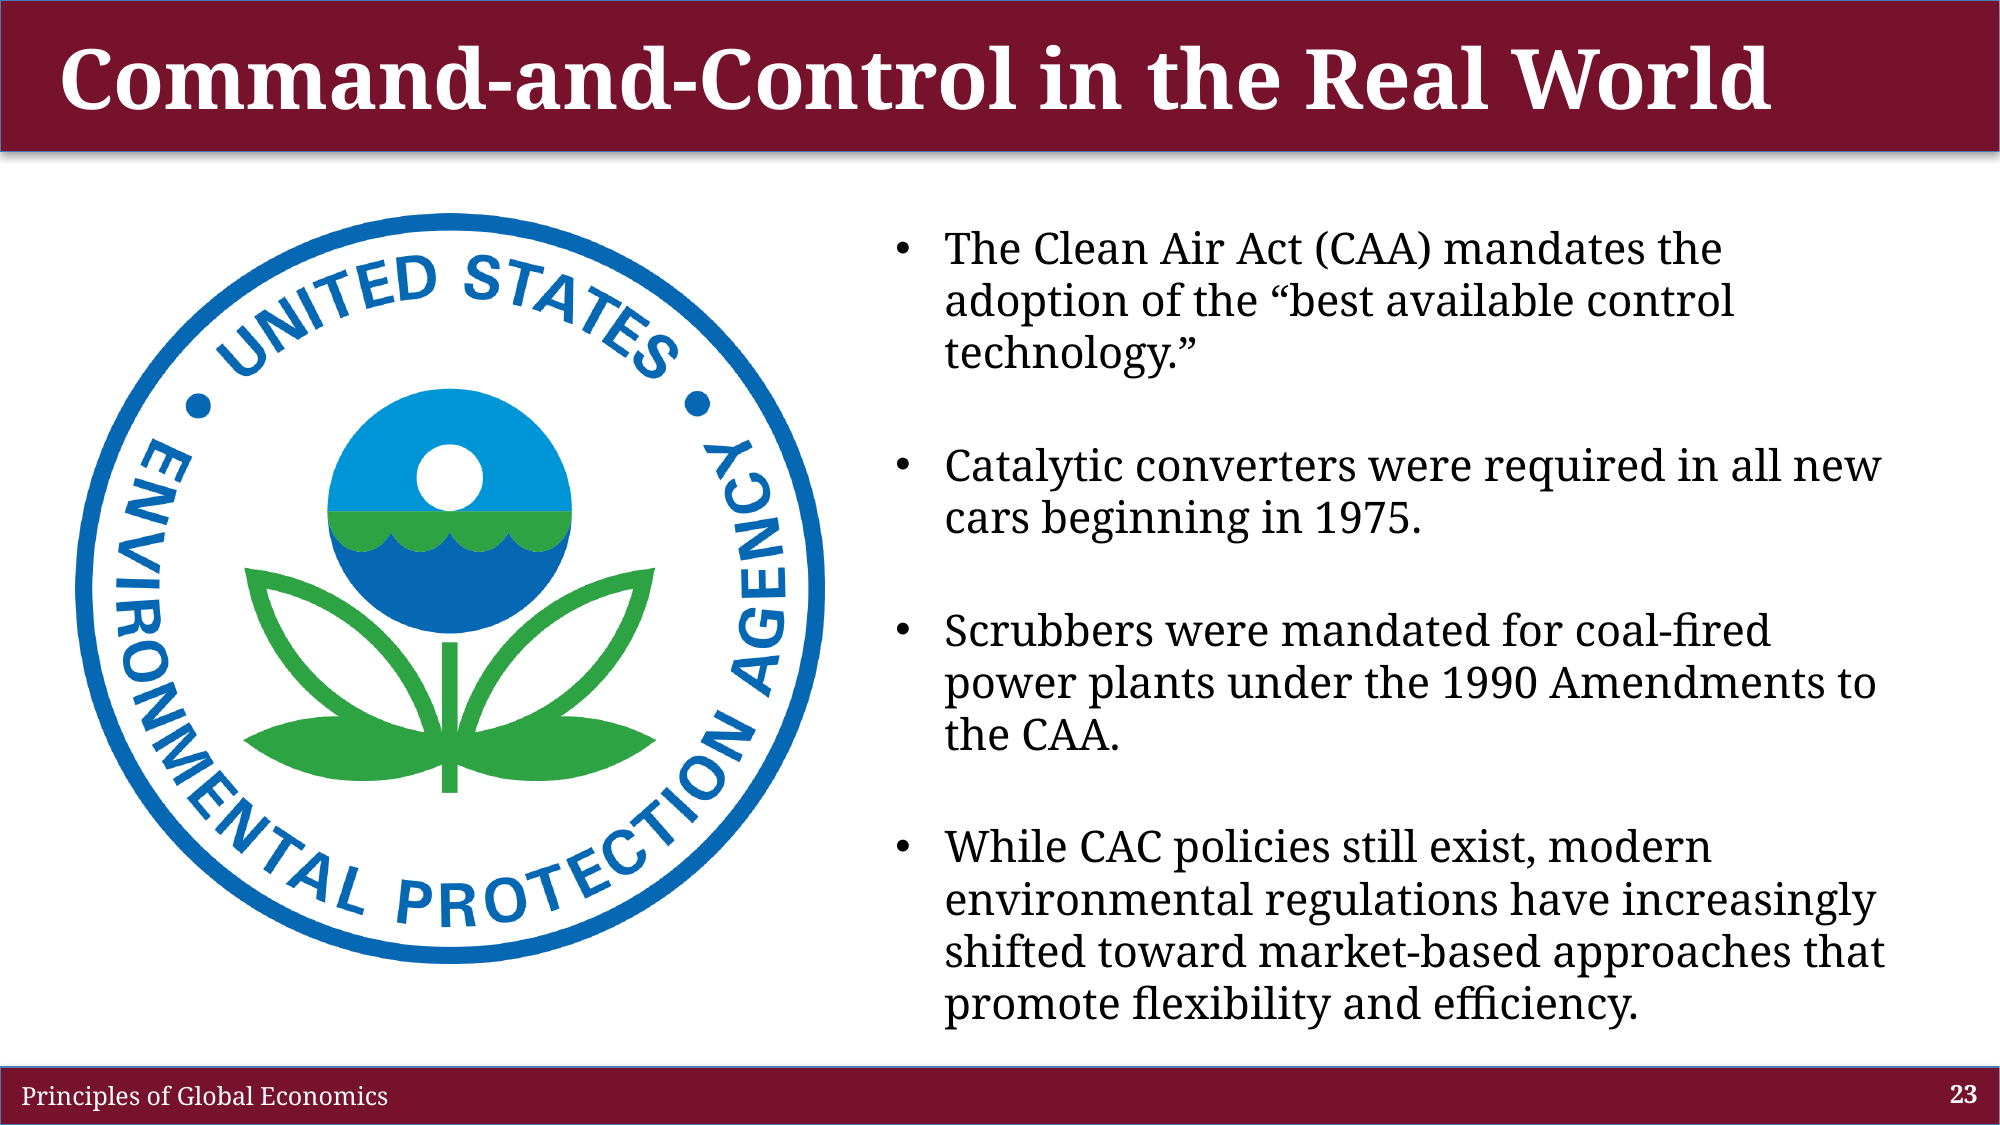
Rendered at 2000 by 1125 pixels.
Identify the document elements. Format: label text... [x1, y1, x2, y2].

picture [74, 213, 826, 964]
text_box [475, 1066, 1649, 1125]
footer Principles of Global Economics [0, 1066, 475, 1125]
title Command-and-Control in the Real World [0, 0, 2000, 152]
list The Clean Air Act (CAA) mandates the adoption of the “best available control technology.” Catalytic converters were required in all new cars beginning in 1975. Scrubbers were mandated for coal-fired power plants under the 1990 Amendments to the CAA. While CAC policies still exist, modern environmental regulations have increasingly shifted toward market-based approaches that promote flexibility and efficiency. [880, 213, 1925, 1047]
slide_number 23 [1649, 1066, 2000, 1125]
